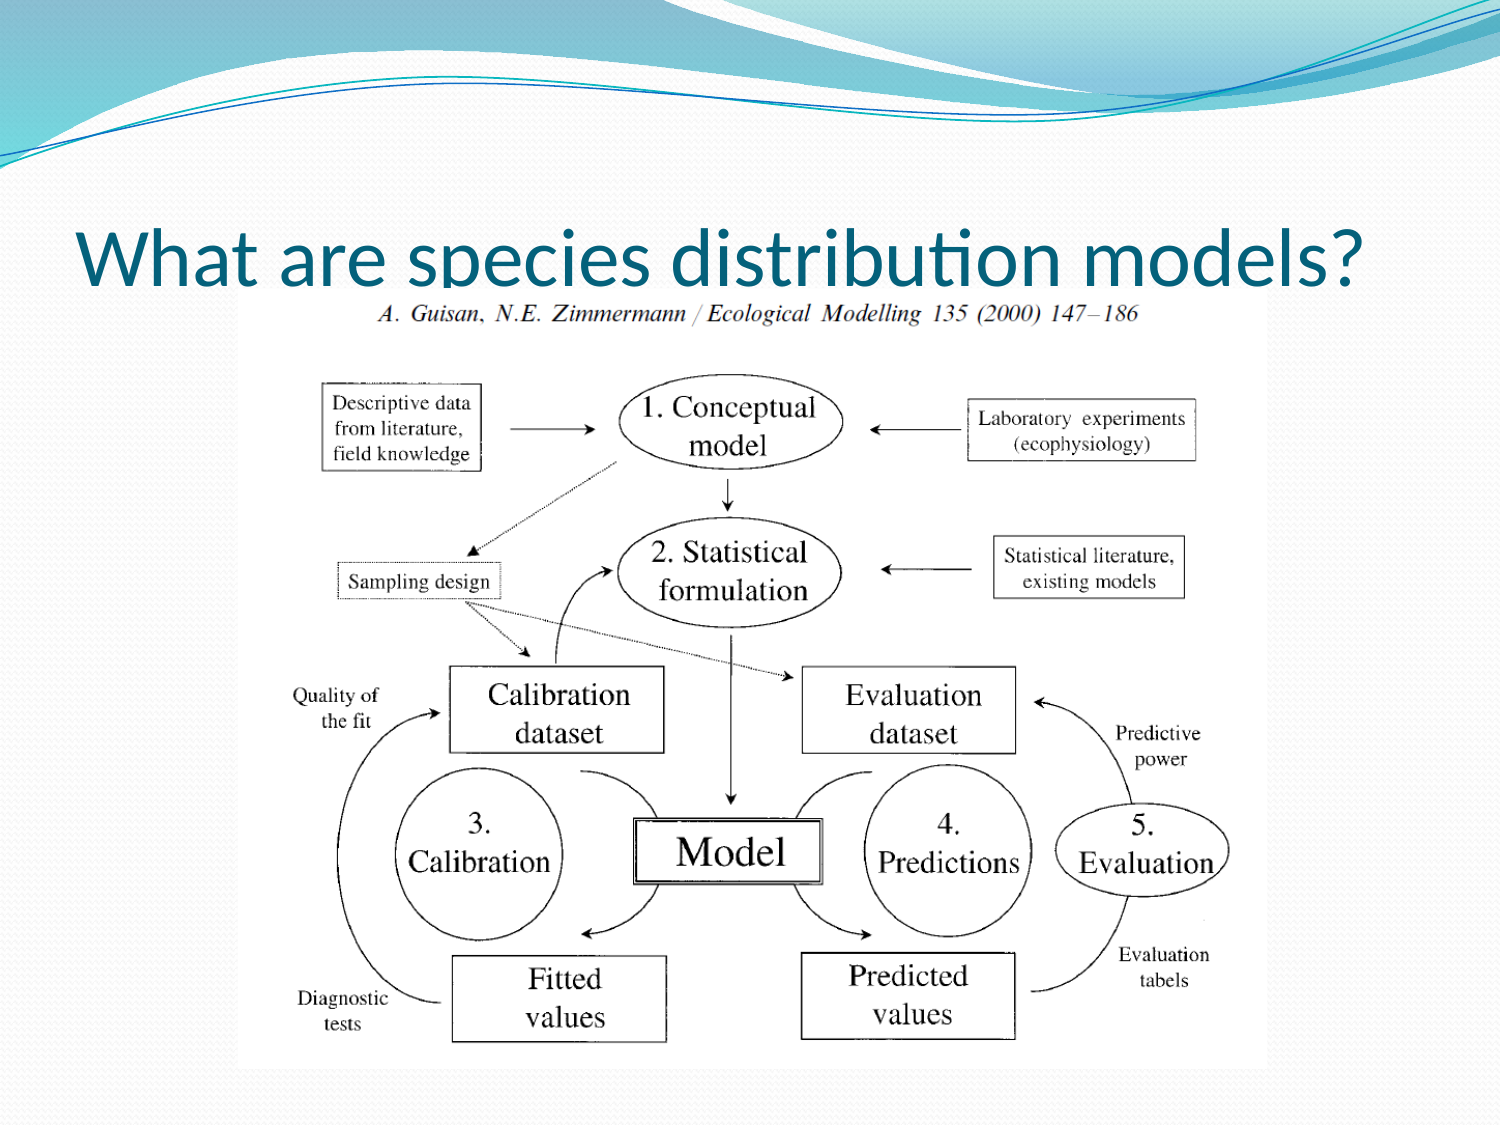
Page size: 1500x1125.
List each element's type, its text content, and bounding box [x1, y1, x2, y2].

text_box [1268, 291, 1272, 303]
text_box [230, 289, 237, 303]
title What are species distribution models? [75, 115, 1425, 303]
picture [237, 288, 1268, 1069]
